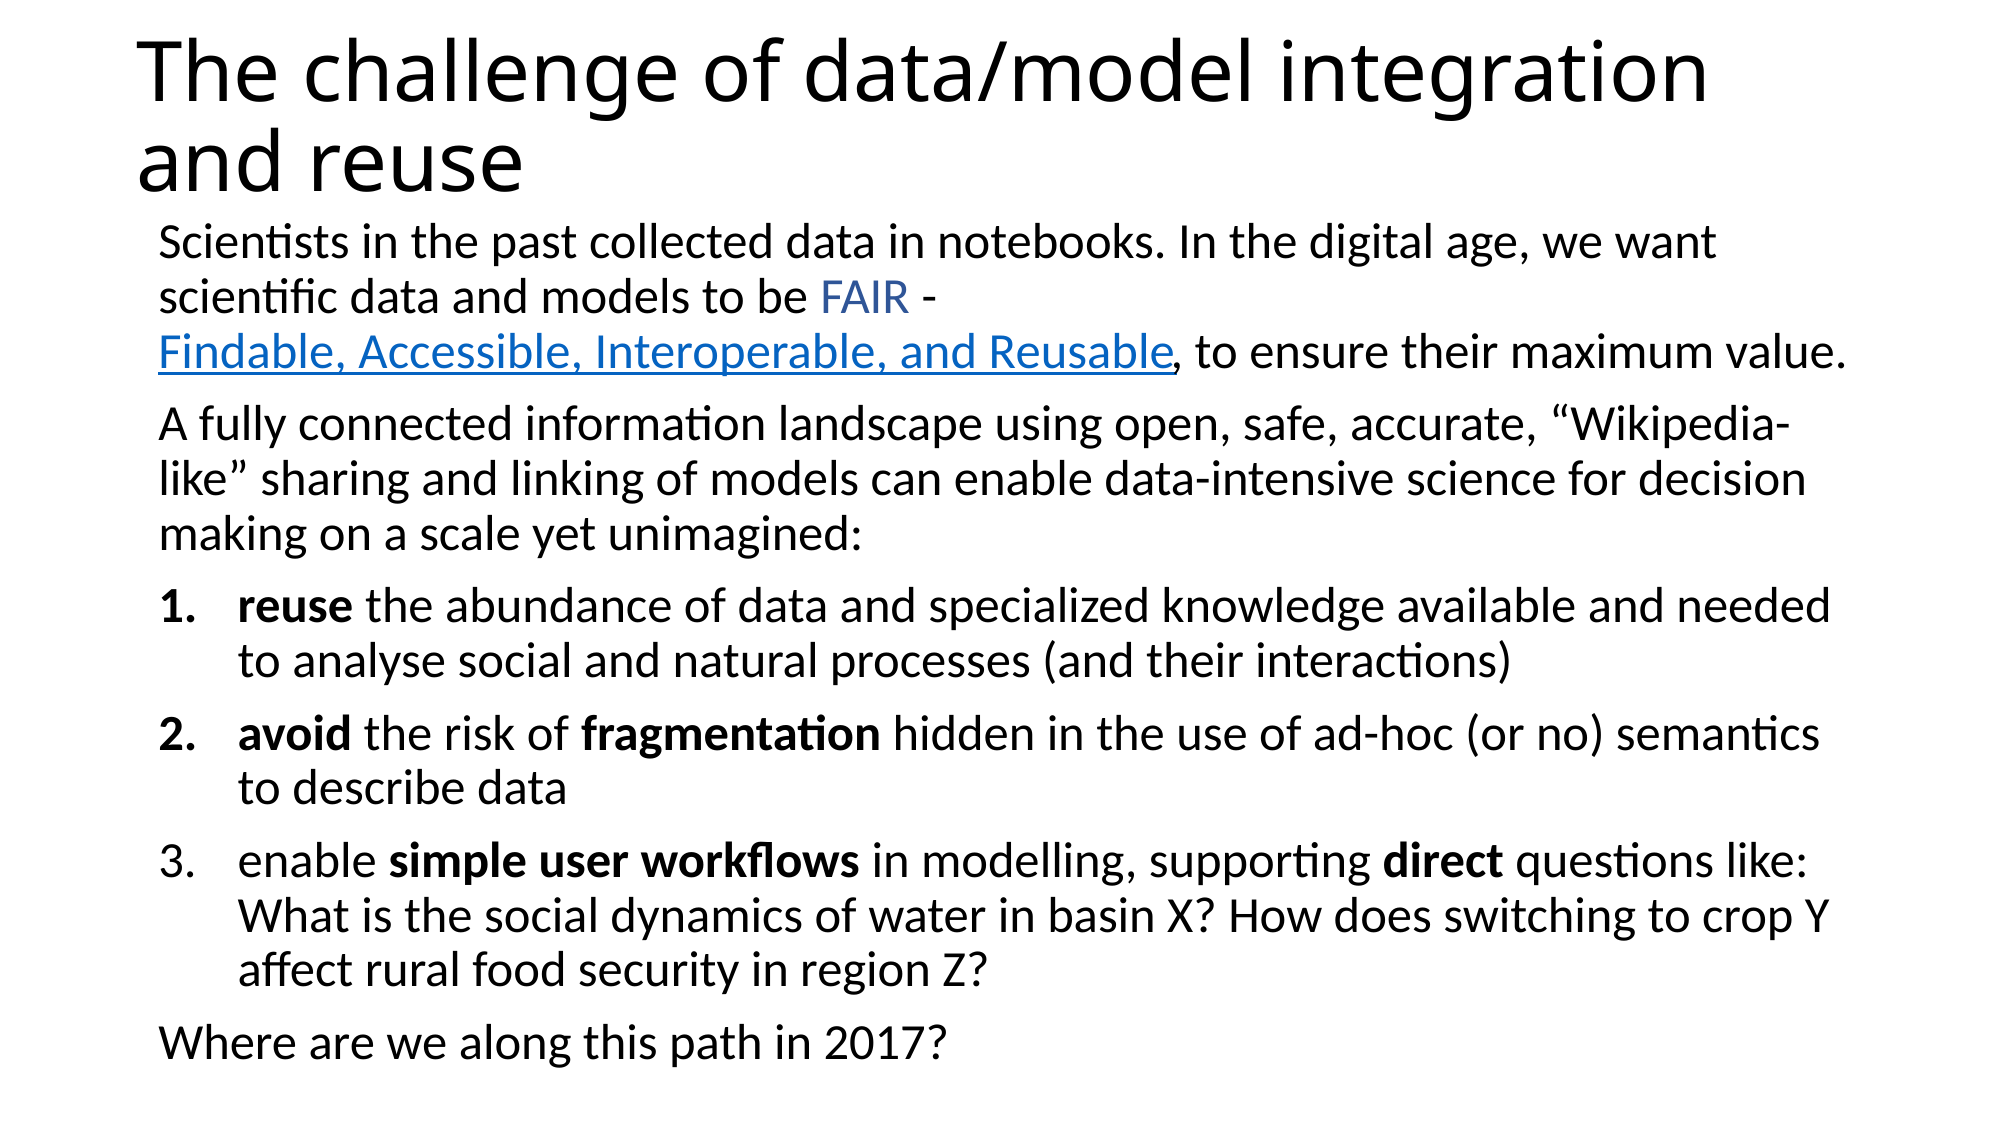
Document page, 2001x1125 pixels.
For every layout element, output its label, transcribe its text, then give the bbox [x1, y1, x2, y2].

list Scientists in the past collected data in notebooks. In the digital age, we want scientific data and models to be FAIR - Findable, Accessible, Interoperable, and Reusable, to ensure their maximum value. A fully connected information landscape using open, safe, accurate, “Wikipedia-like” sharing and linking of models can enable data-intensive science for decision making on a scale yet unimagined: reuse the abundance of data and specialized knowledge available and needed to analyse social and natural processes (and their interactions) avoid the risk of fragmentation hidden in the use of ad-hoc (or no) semantics to describe data enable simple user workflows in modelling, supporting direct questions like: What is the social dynamics of water in basin X? How does switching to crop Y affect rural food security in region Z? Where are we along this path in 2017? [143, 207, 1869, 1081]
title The challenge of data/model integration and reuse [121, 10, 1847, 229]
